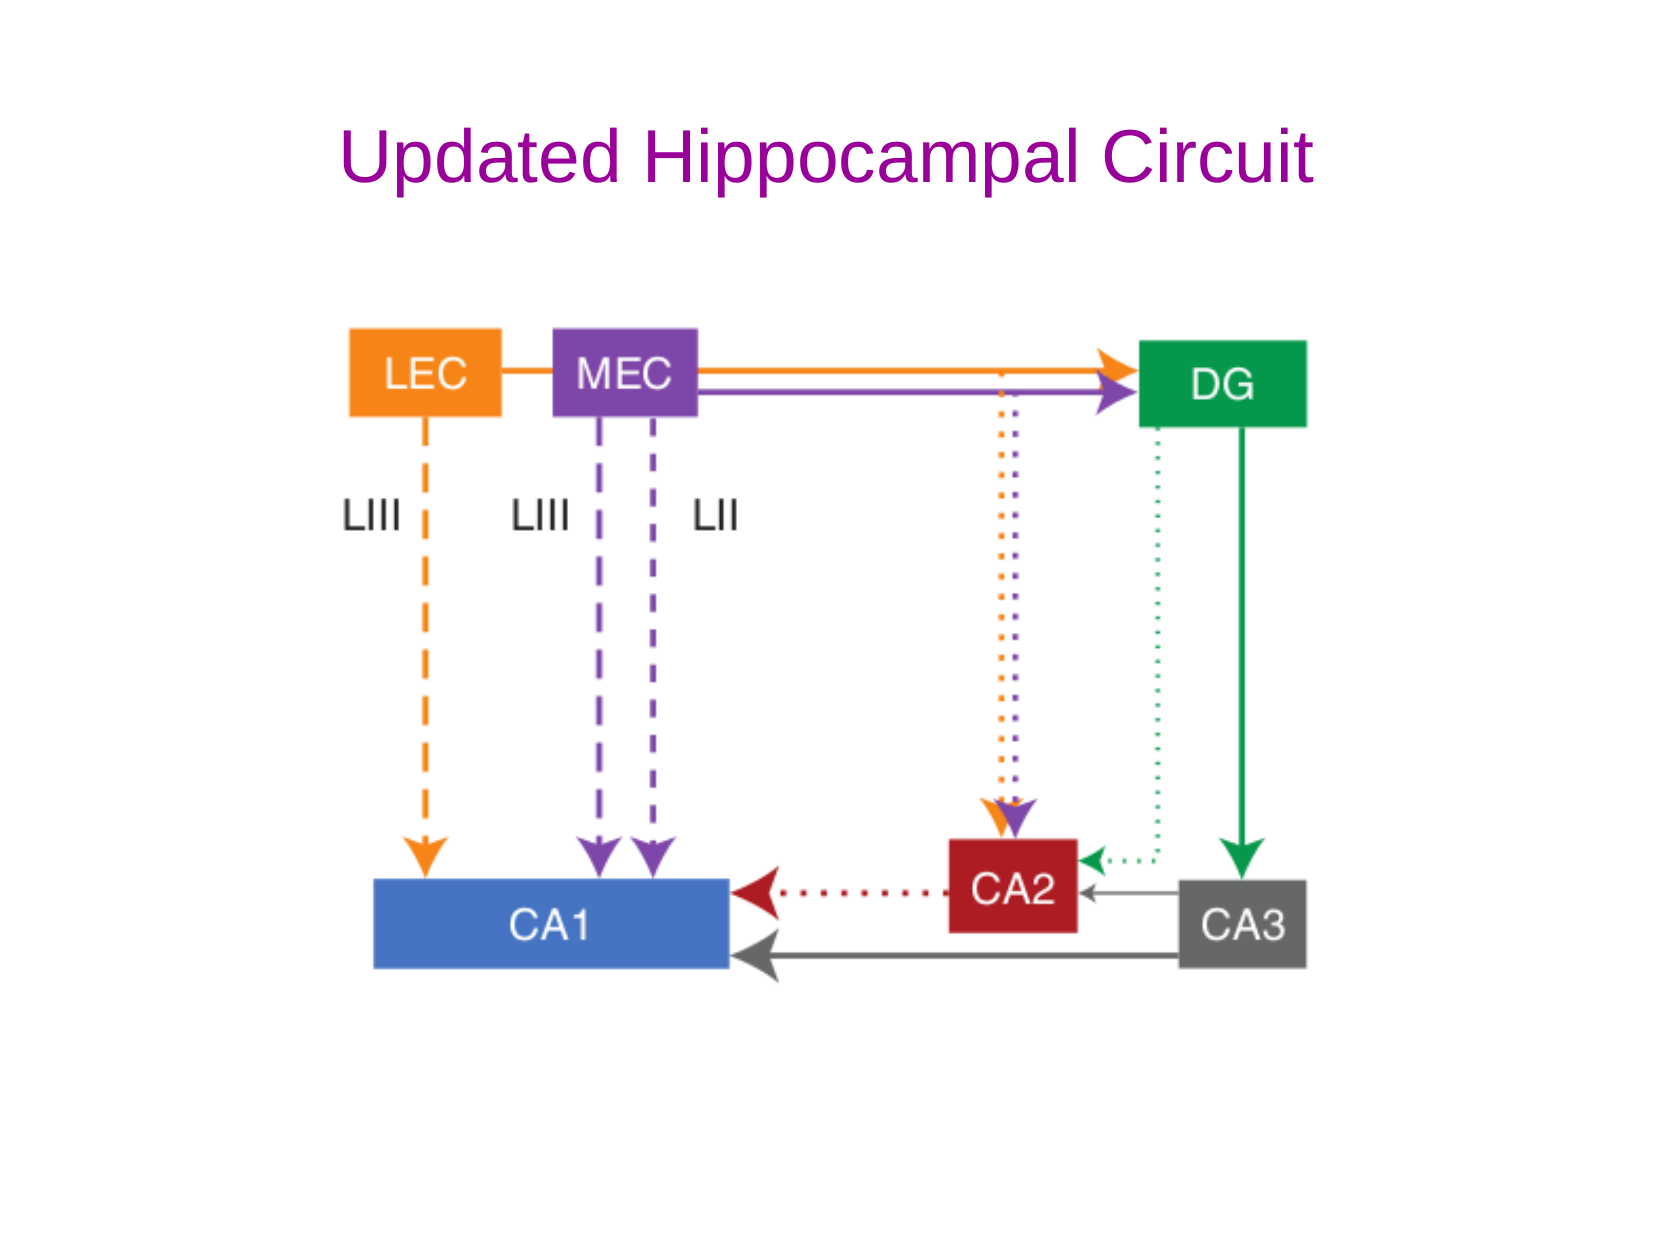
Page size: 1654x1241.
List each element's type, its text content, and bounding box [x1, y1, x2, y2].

picture [319, 289, 1335, 1010]
text_box Updated Hippocampal Circuit [82, 49, 1571, 257]
